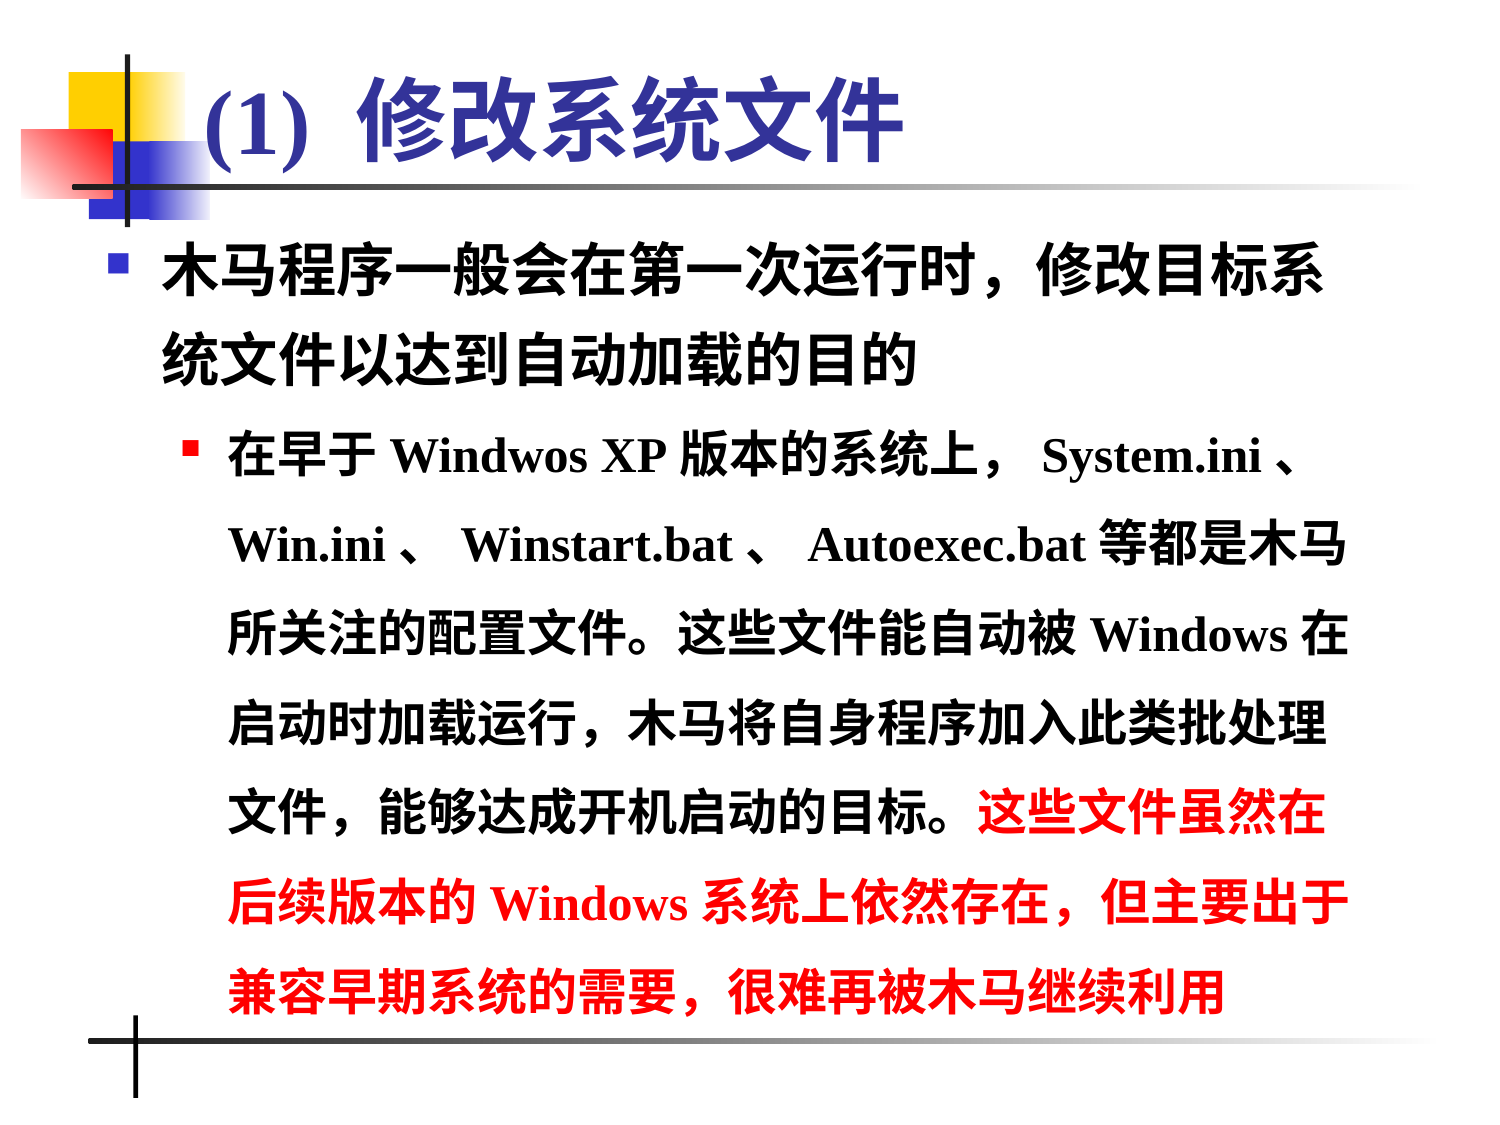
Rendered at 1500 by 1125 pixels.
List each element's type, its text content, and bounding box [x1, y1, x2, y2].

title (1) 修改系统文件 [188, 23, 1468, 181]
list 木马程序一般会在第一次运行时，修改目标系统文件以达到自动加载的目的 在早于Windwos XP版本的系统上，System.ini、Win.ini、Winstart.bat、Autoexec.bat等都是木马所关注的配置文件。这些文件能自动被Windows在启动时加载运行，木马将自身程序加入此类批处理文件，能够达成开机启动的目标。这些文件虽然在后续版本的Windows系统上依然存在，但主要出于兼容早期系统的需要，很难再被木马继续利用 [90, 205, 1379, 1017]
